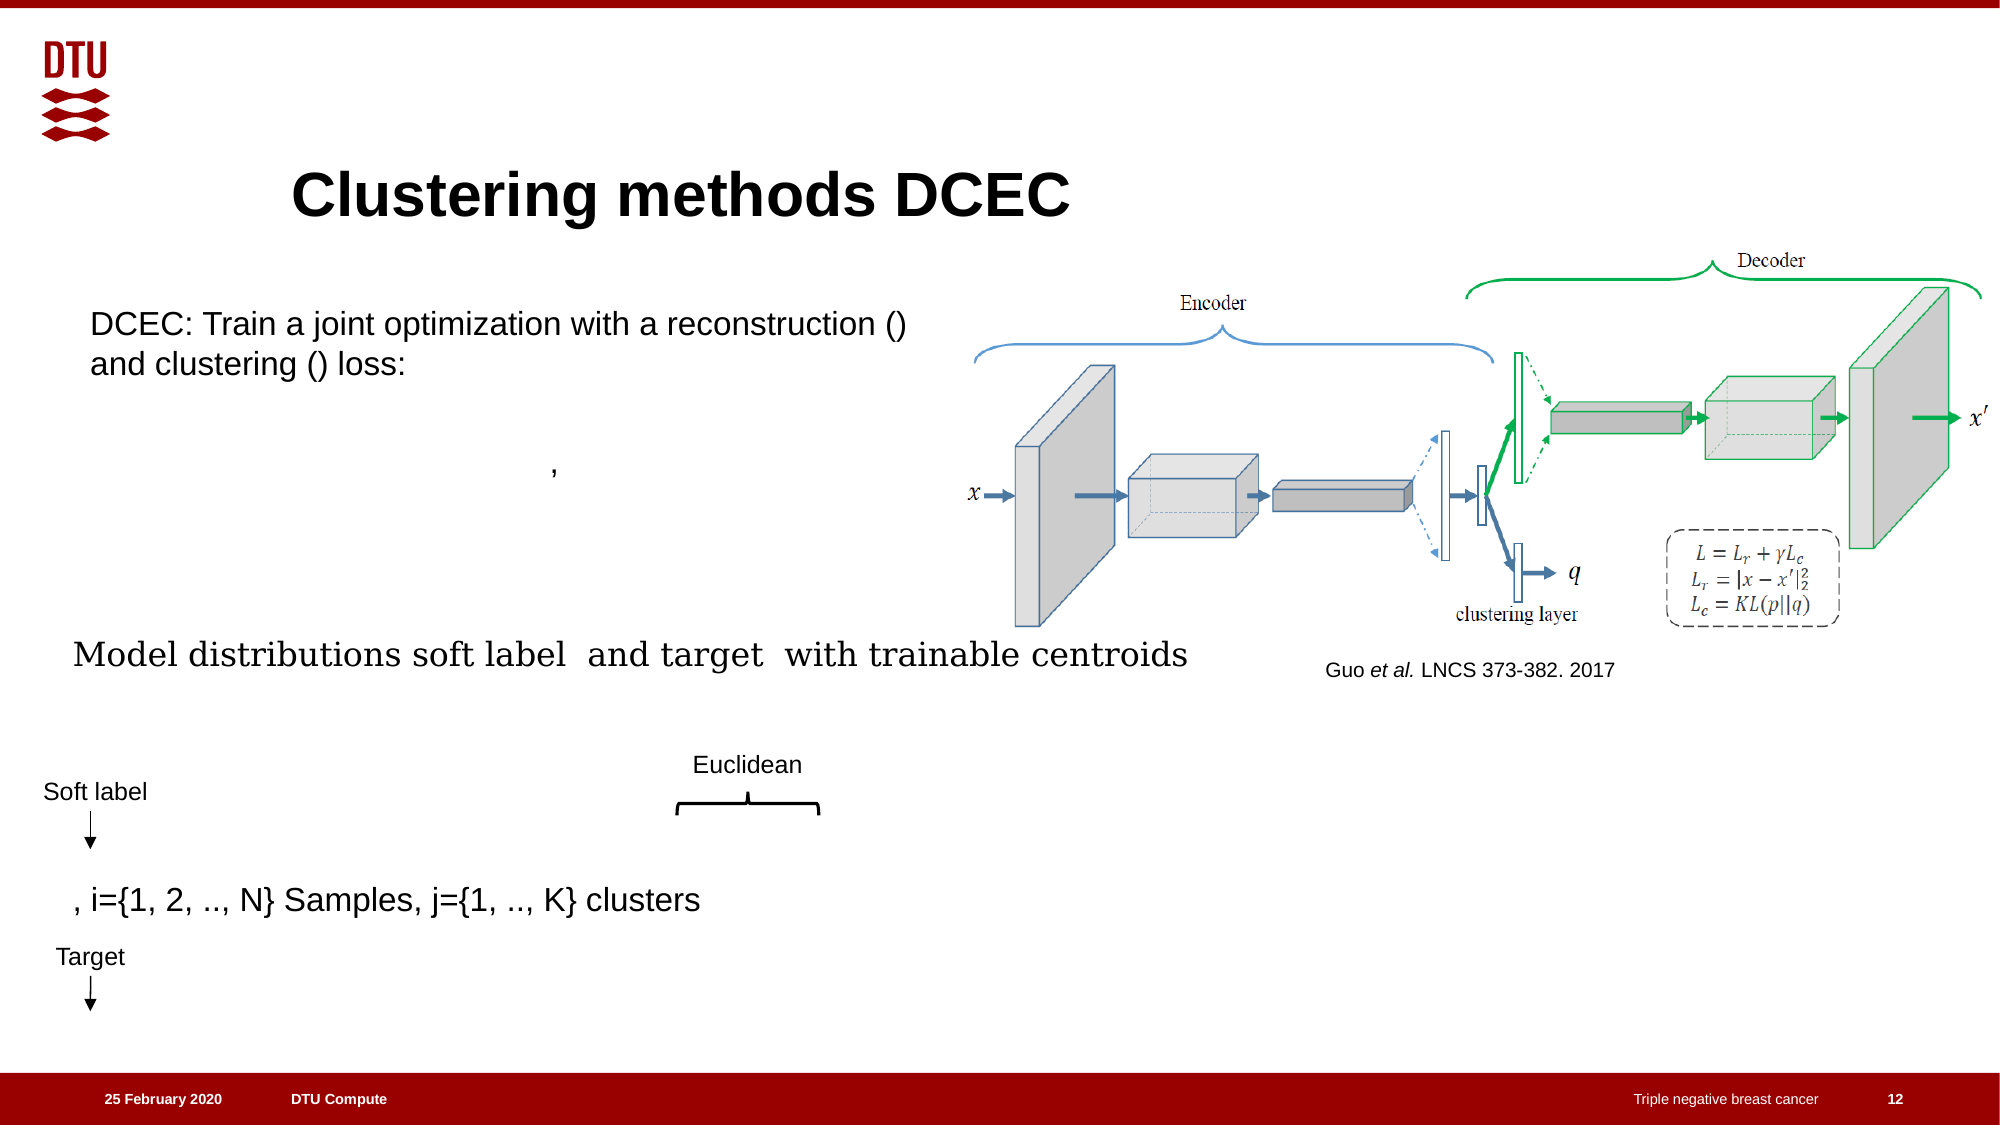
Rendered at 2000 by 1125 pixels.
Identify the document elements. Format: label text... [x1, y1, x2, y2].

text_box Euclidean [692, 748, 803, 779]
picture [948, 243, 1999, 646]
text_box Target [55, 940, 126, 971]
slide_number 12 [1887, 1073, 1959, 1125]
text_box Soft label [43, 775, 148, 806]
text_box Guo et al. LNCS 373-382. 2017 [1325, 656, 1622, 682]
title Clustering methods DCEC [291, 69, 1819, 230]
text_box [677, 791, 819, 816]
